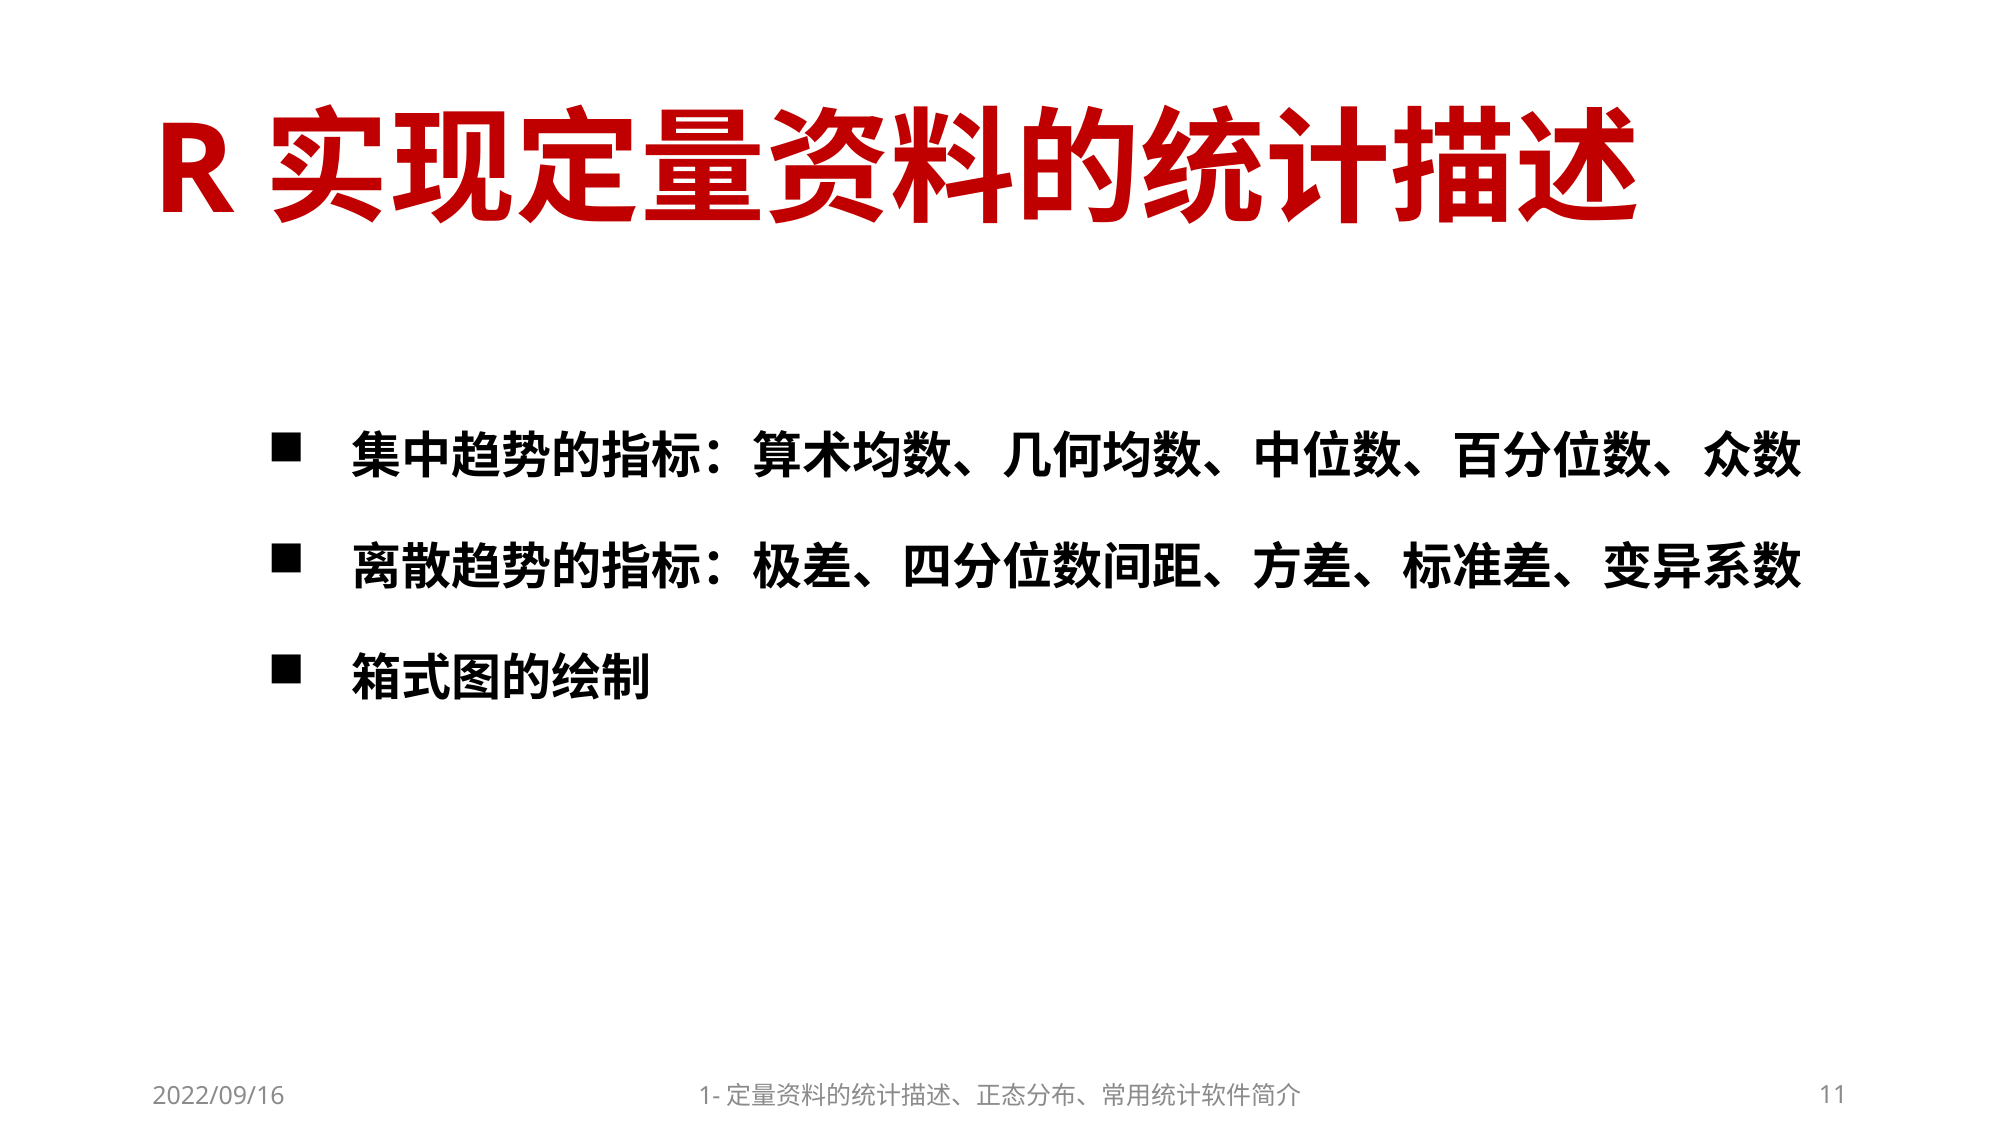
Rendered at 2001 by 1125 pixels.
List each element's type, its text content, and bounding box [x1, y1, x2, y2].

footer 1-定量资料的统计描述、正态分布、常用统计软件简介 [644, 1065, 1356, 1125]
text_box 集中趋势的指标：算术均数、几何均数、中位数、百分位数、众数 离散趋势的指标：极差、四分位数间距、方差、标准差、变异系数 箱式图的绘制 [252, 386, 1848, 739]
slide_number 11 [1412, 1065, 1863, 1125]
title R实现定量资料的统计描述 [137, 94, 1863, 248]
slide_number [137, 1065, 588, 1125]
